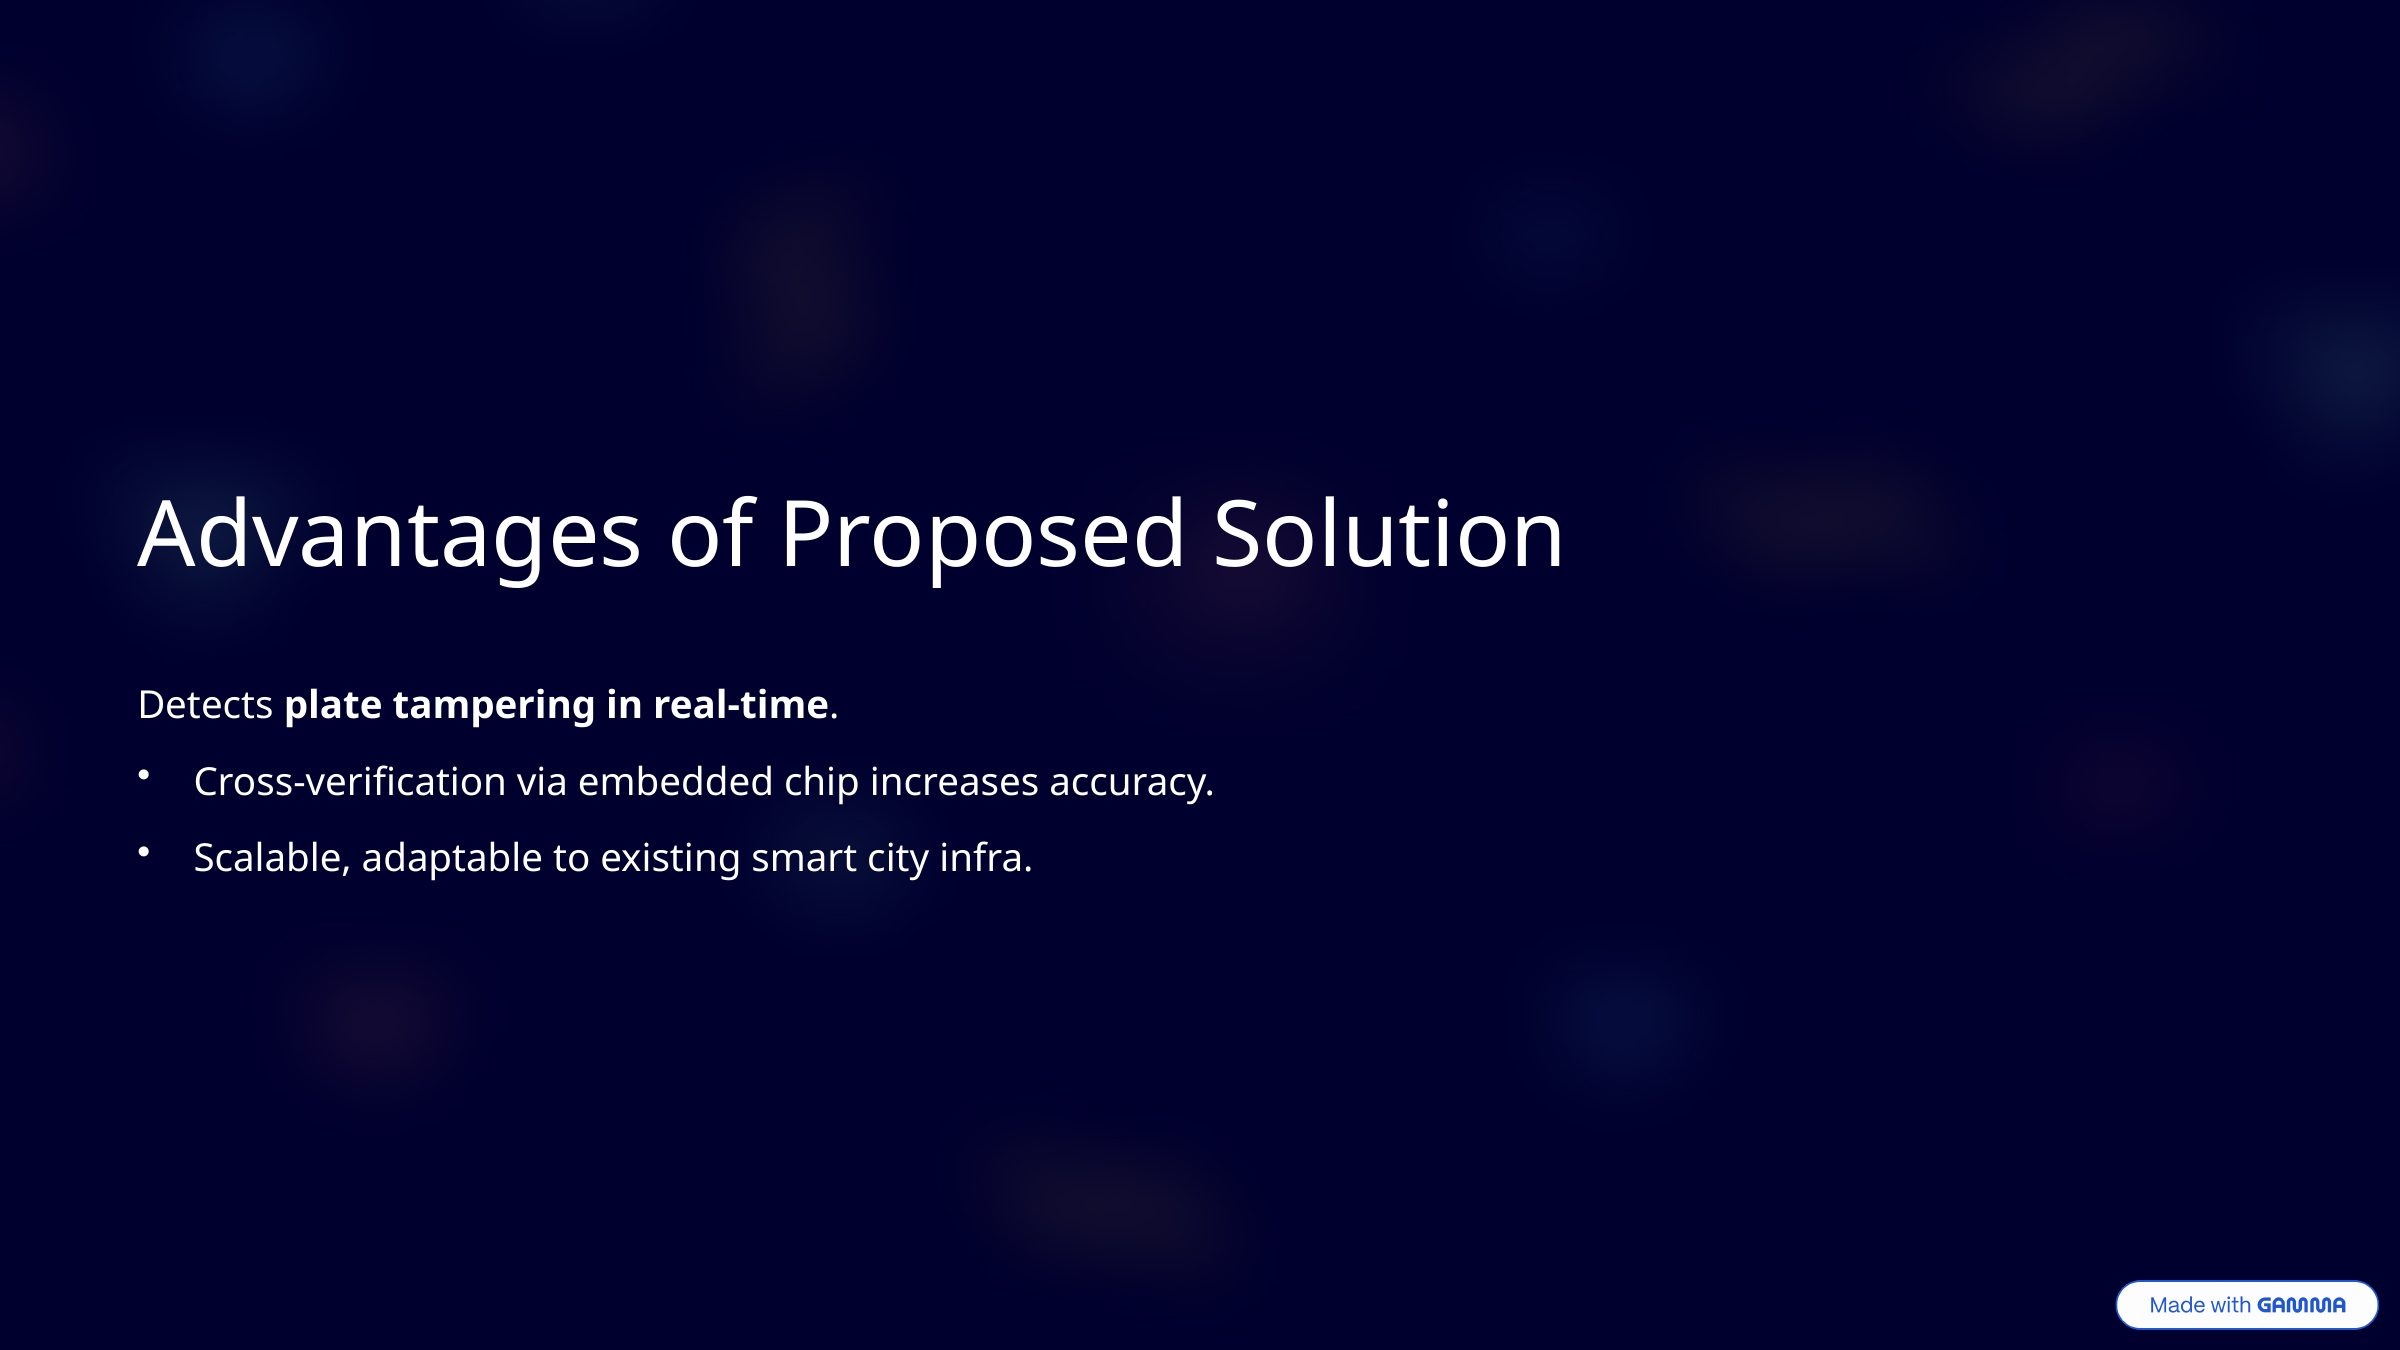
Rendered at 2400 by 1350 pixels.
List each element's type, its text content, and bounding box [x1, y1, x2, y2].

text_box Scalable, adaptable to existing smart city infra. [137, 817, 2263, 880]
text_box Advantages of Proposed Solution [137, 469, 1552, 586]
picture [2106, 1271, 2389, 1339]
text_box Cross-verification via embedded chip increases accuracy. [137, 740, 2263, 804]
text_box Detects plate tampering in real-time. [137, 663, 2263, 727]
